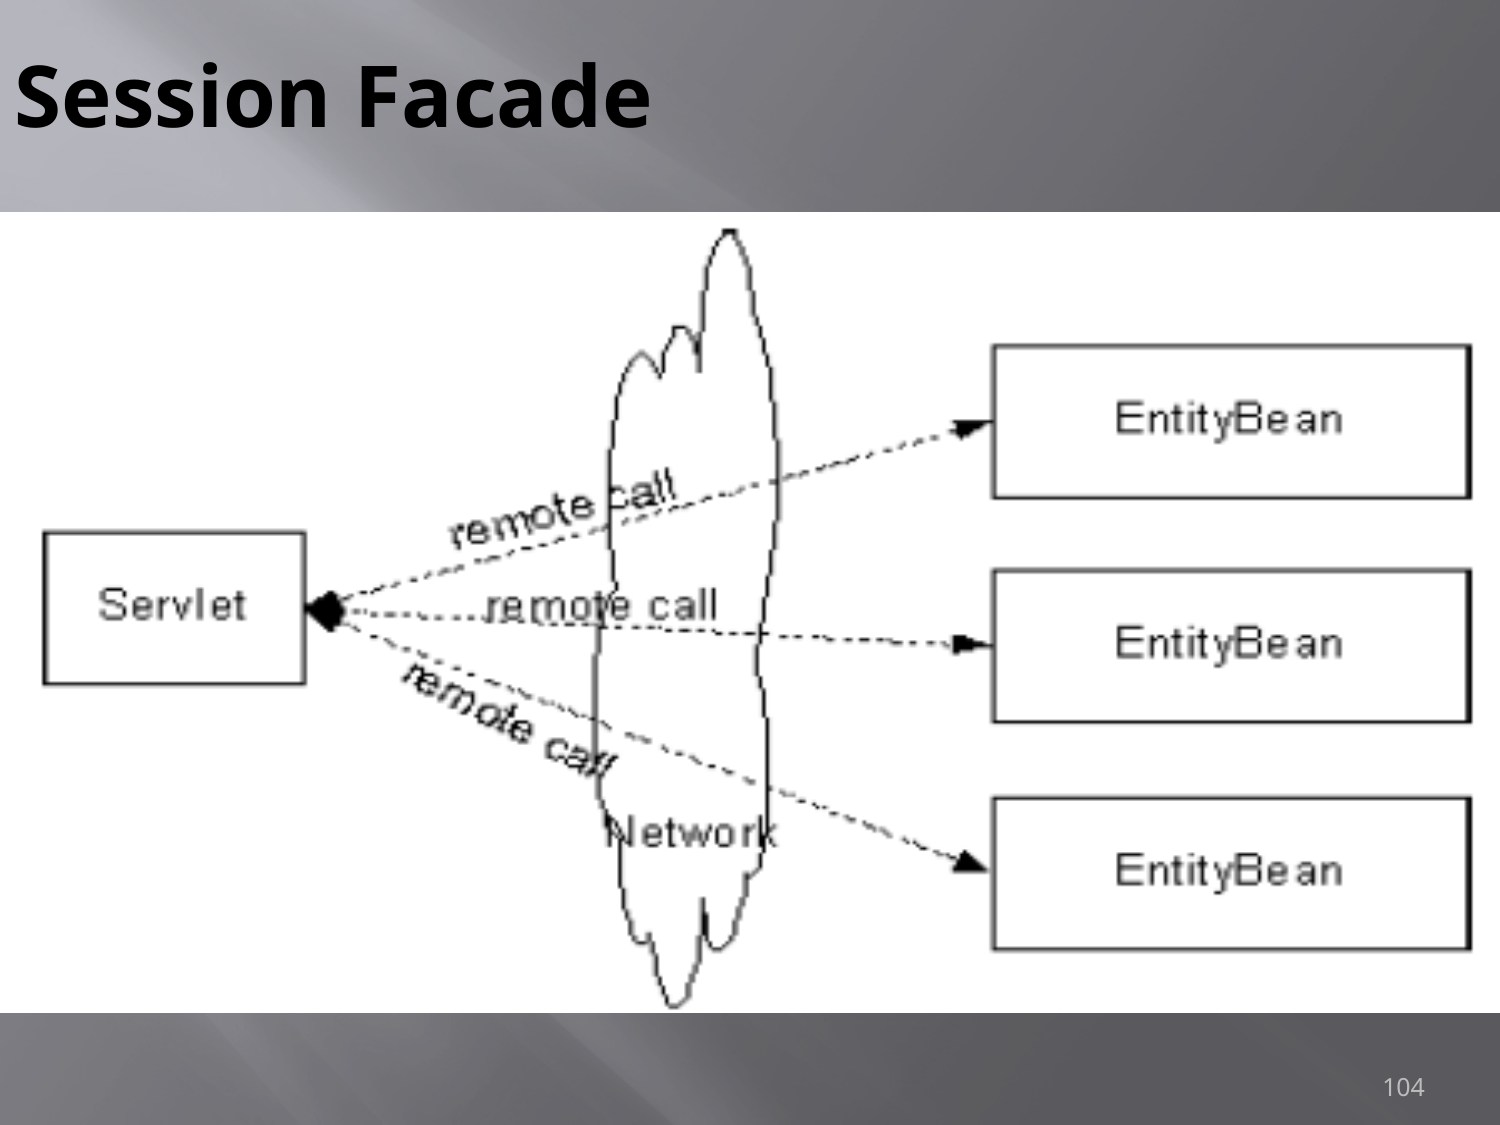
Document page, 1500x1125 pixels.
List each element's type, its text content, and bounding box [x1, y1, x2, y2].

slide_number 104 [1299, 1055, 1425, 1113]
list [0, 212, 1500, 1013]
title Session Facade [0, 0, 1350, 188]
